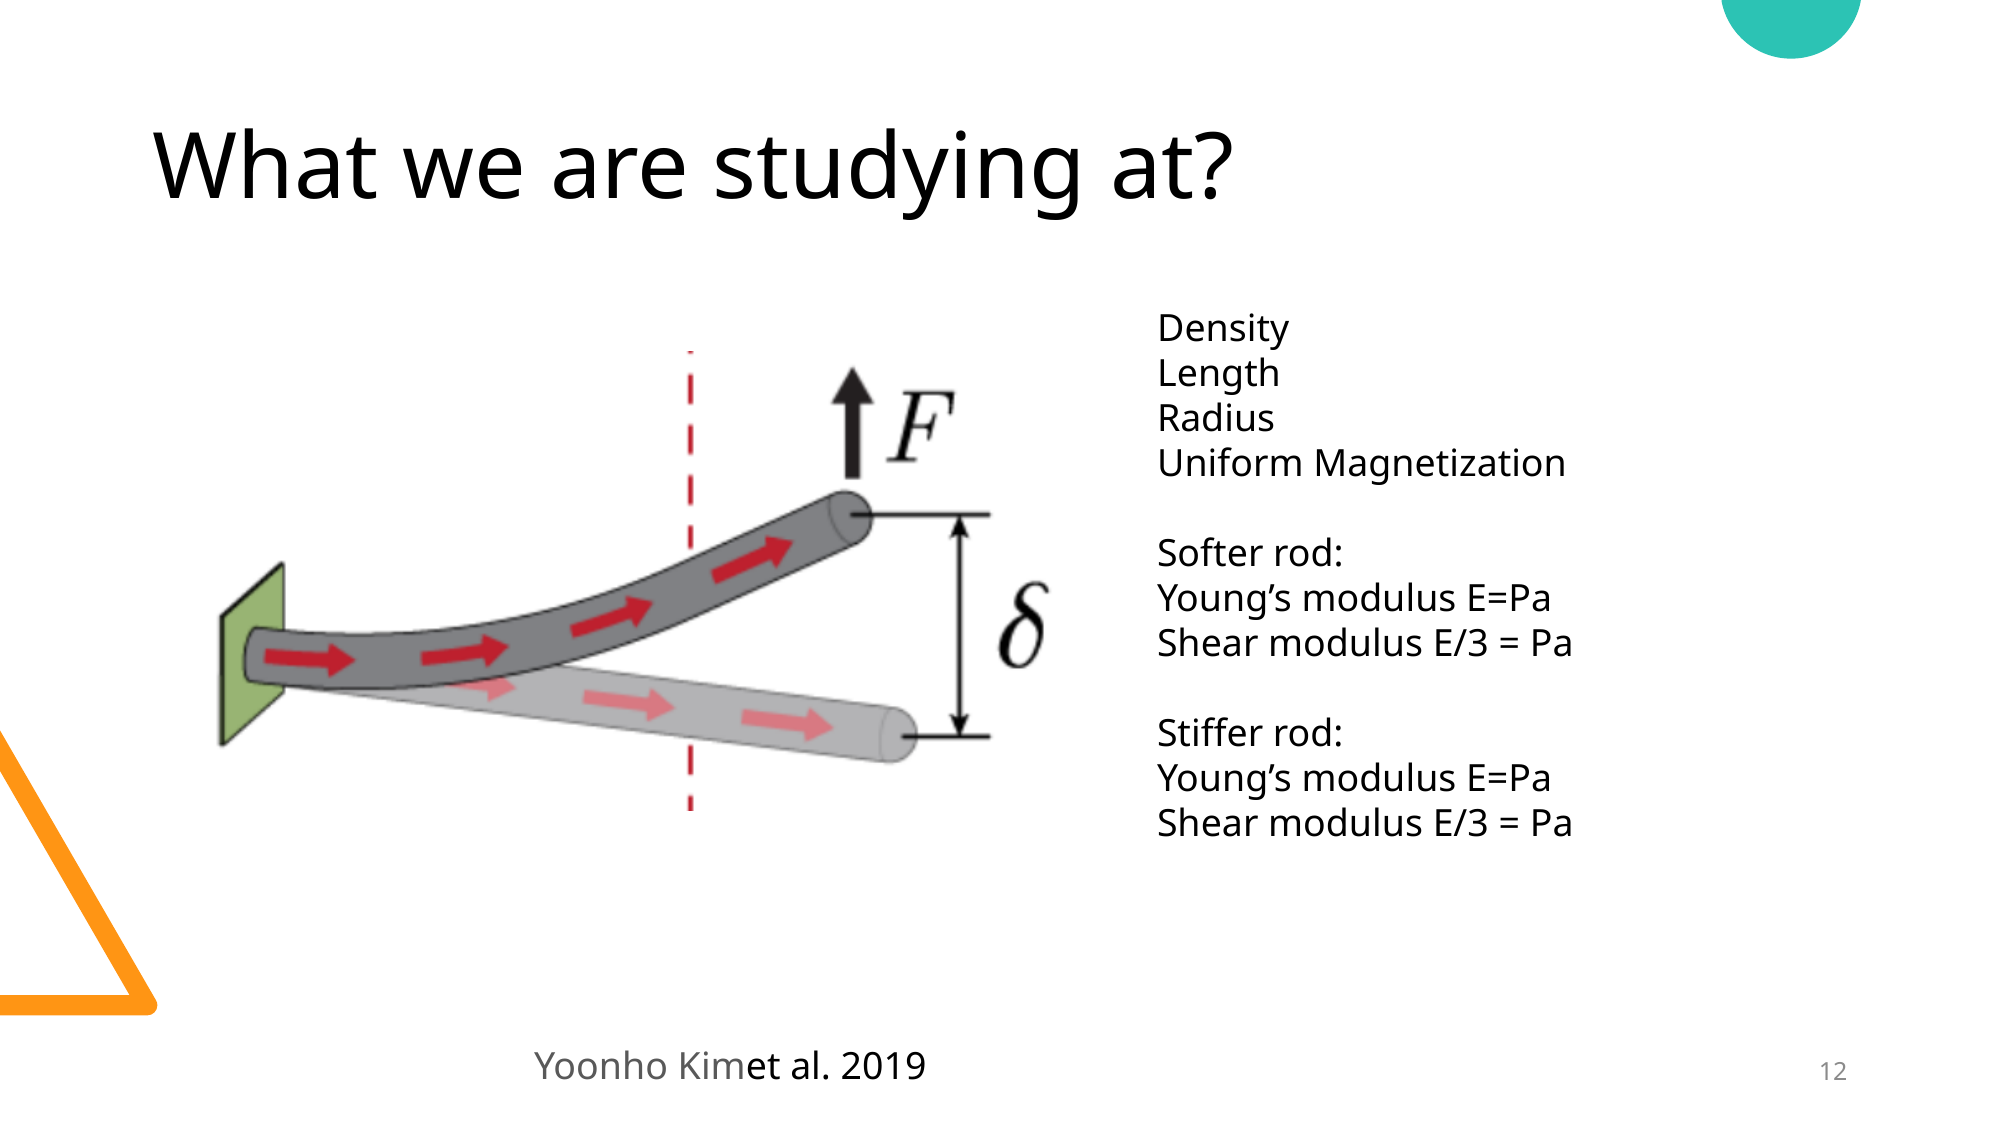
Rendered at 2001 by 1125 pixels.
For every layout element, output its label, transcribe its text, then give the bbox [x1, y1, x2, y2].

title What we are studying at? [137, 59, 1863, 278]
text_box Yoonho Kimet al. 2019 [519, 1034, 1118, 1095]
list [210, 351, 1062, 811]
slide_number 12 [1412, 1042, 1863, 1103]
